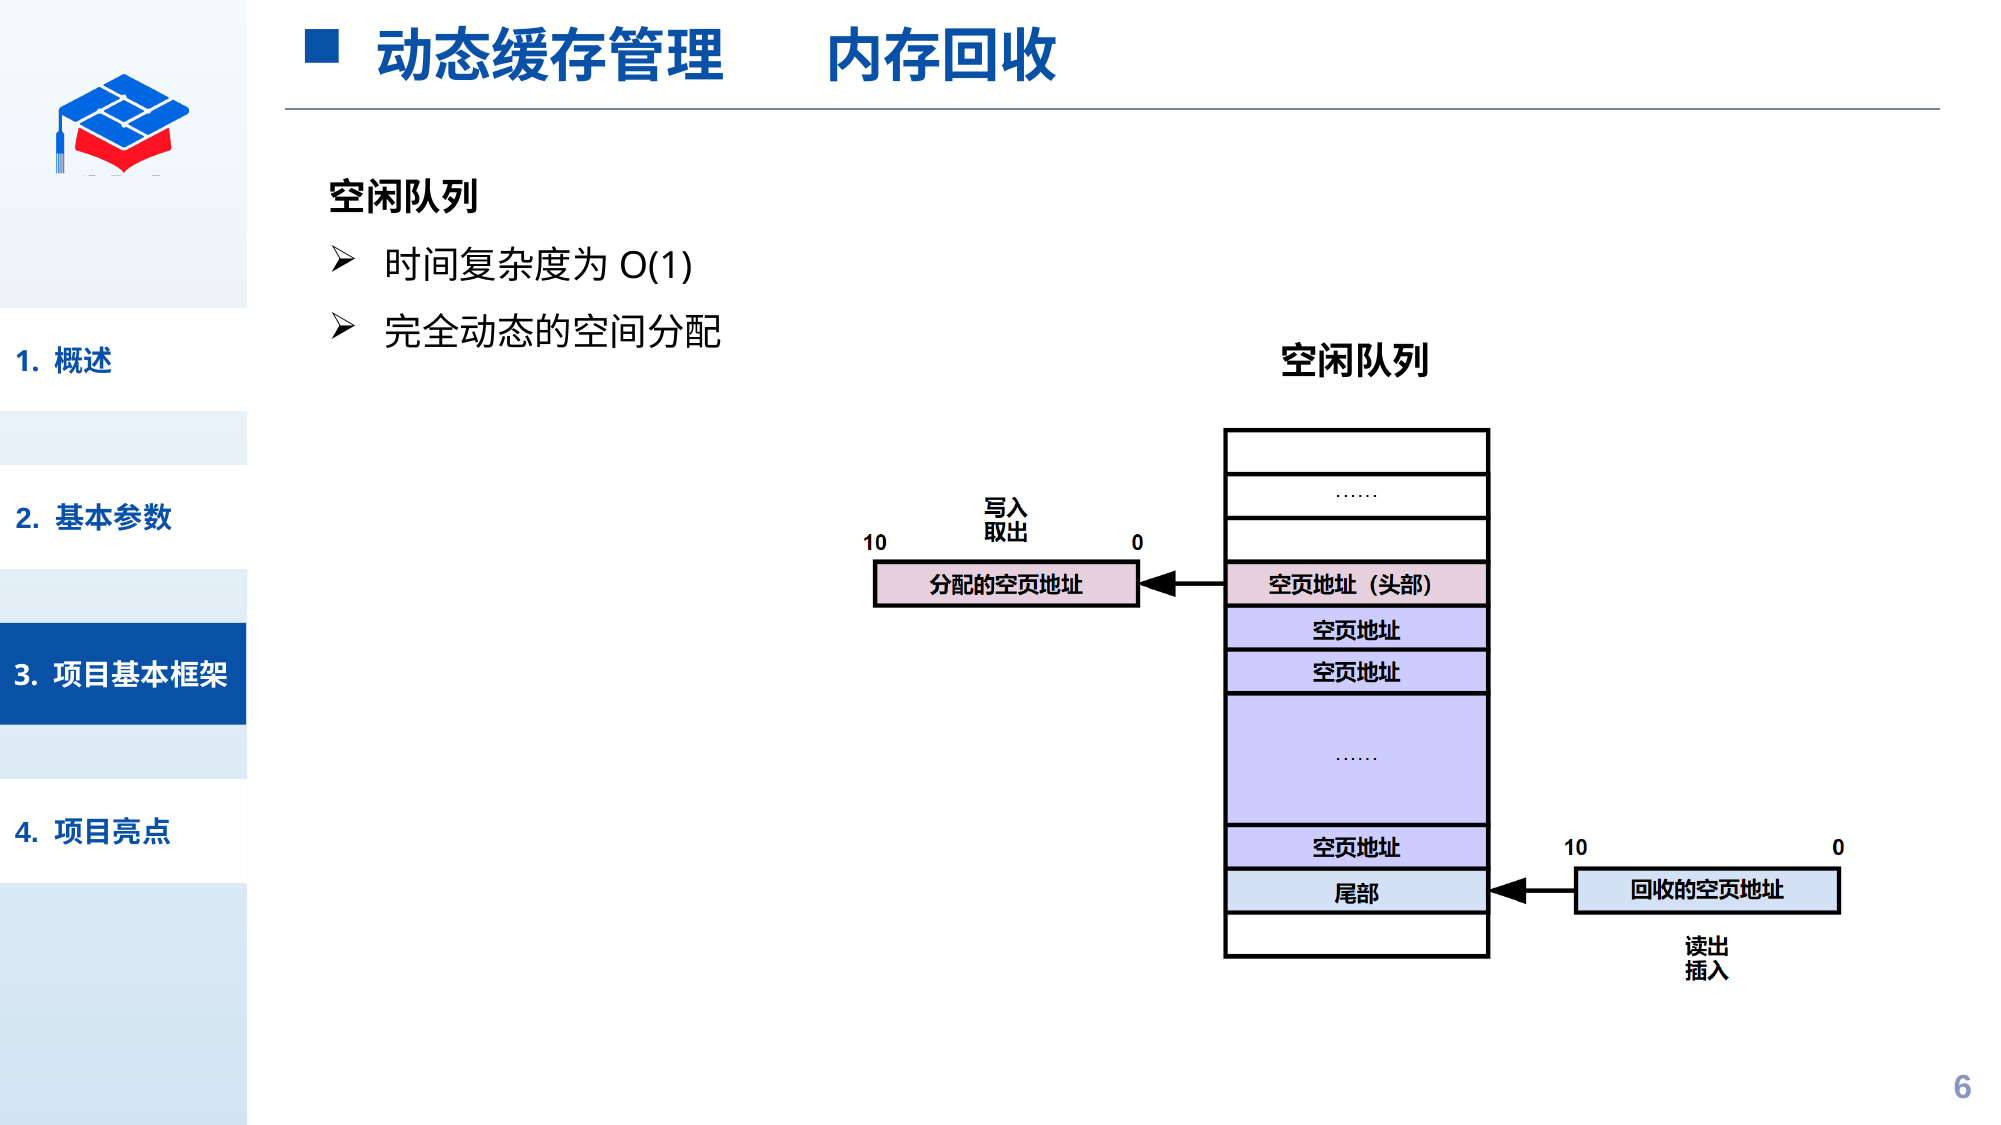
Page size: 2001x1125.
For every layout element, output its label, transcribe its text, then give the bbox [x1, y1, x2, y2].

title 动态缓存管理 内存回收 [285, 0, 1304, 96]
text_box 空闲队列 [1236, 329, 1474, 390]
slide_number 6 [1915, 1062, 1987, 1108]
picture [845, 390, 1866, 1043]
text_box 3. 项目基本框架 [0, 622, 247, 726]
picture [33, 74, 214, 176]
text_box 1. 概述 [0, 308, 247, 411]
text_box 2. 基本参数 [0, 465, 249, 569]
text_box 4. 项目亮点 [0, 779, 247, 883]
text_box [0, 569, 248, 1125]
text_box [0, 0, 248, 465]
text_box 空闲队列 时间复杂度为O(1) 完全动态的空间分配 [313, 143, 858, 361]
